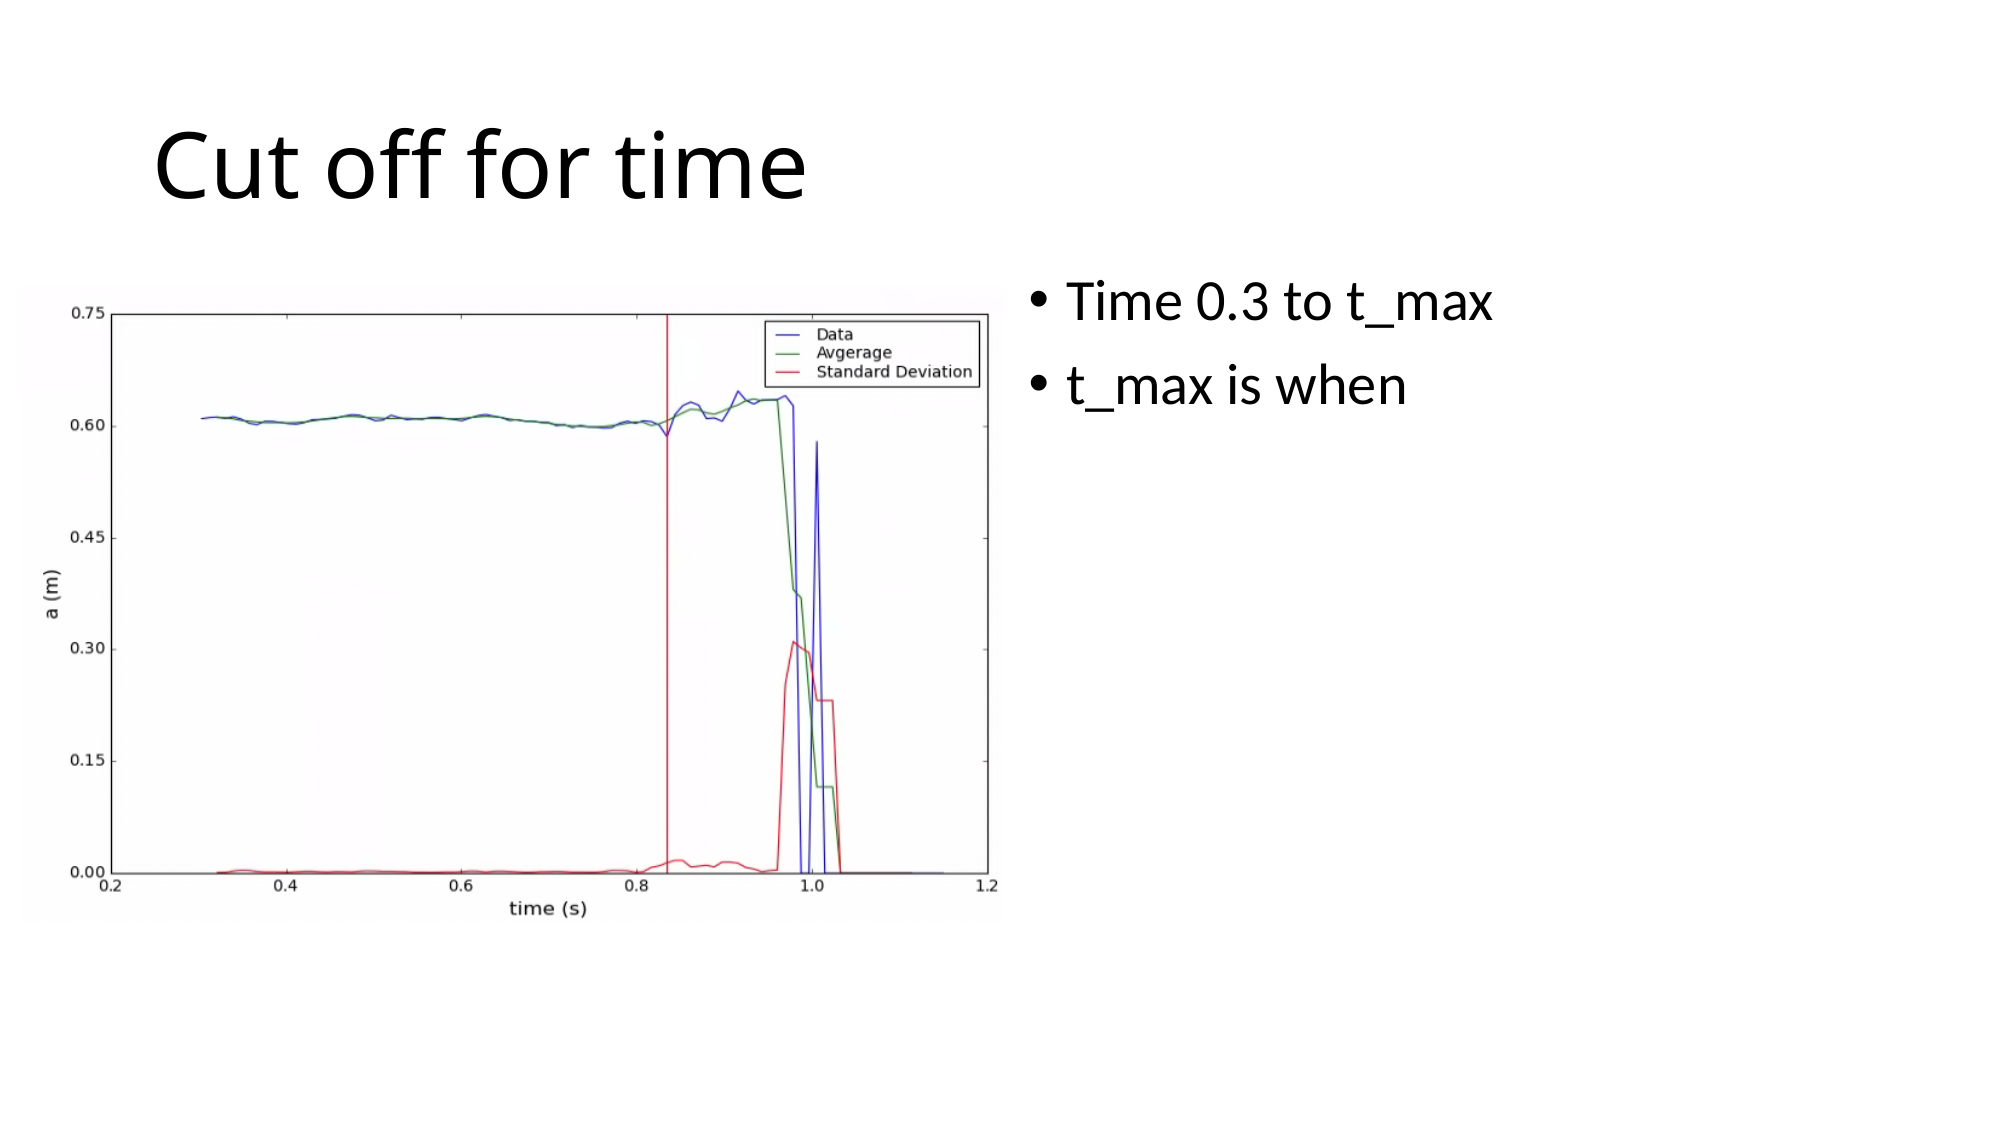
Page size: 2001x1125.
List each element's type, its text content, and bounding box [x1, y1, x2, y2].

title Cut off for time [137, 59, 1863, 278]
picture [19, 286, 1002, 922]
